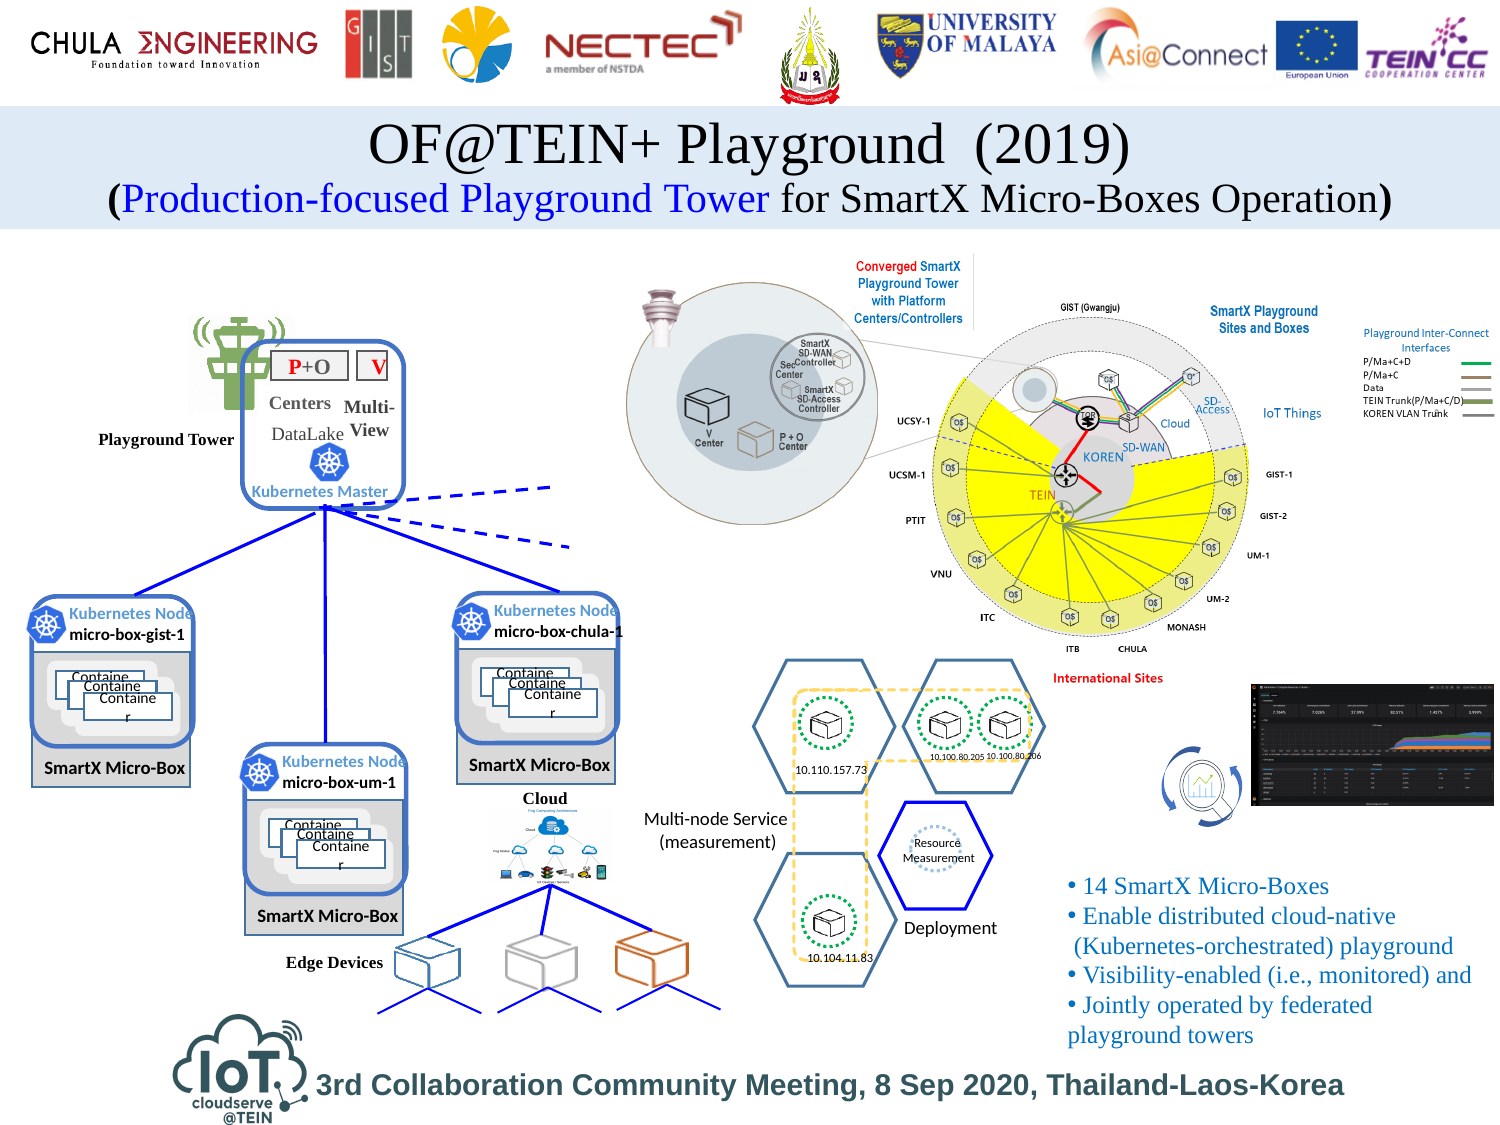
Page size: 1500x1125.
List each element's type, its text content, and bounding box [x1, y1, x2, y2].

picture [1353, 314, 1500, 428]
title OF@TEIN+ Playground (2019) (Production-focused Playground Tower for SmartX Micro-Boxes Operation) [0, 106, 1500, 230]
text_box 14 SmartX Micro-Boxes Enable distributed cloud-native (Kubernetes-orchestrated) playground Visibility-enabled (i.e., monitored) and Jointly operated by federated playground towers [1053, 862, 1500, 1056]
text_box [627, 660, 1057, 987]
picture [843, 252, 1494, 806]
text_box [1163, 740, 1239, 835]
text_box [25, 313, 640, 935]
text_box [285, 787, 721, 1014]
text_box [26, 0, 1500, 111]
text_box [626, 282, 843, 525]
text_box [169, 1014, 1371, 1125]
